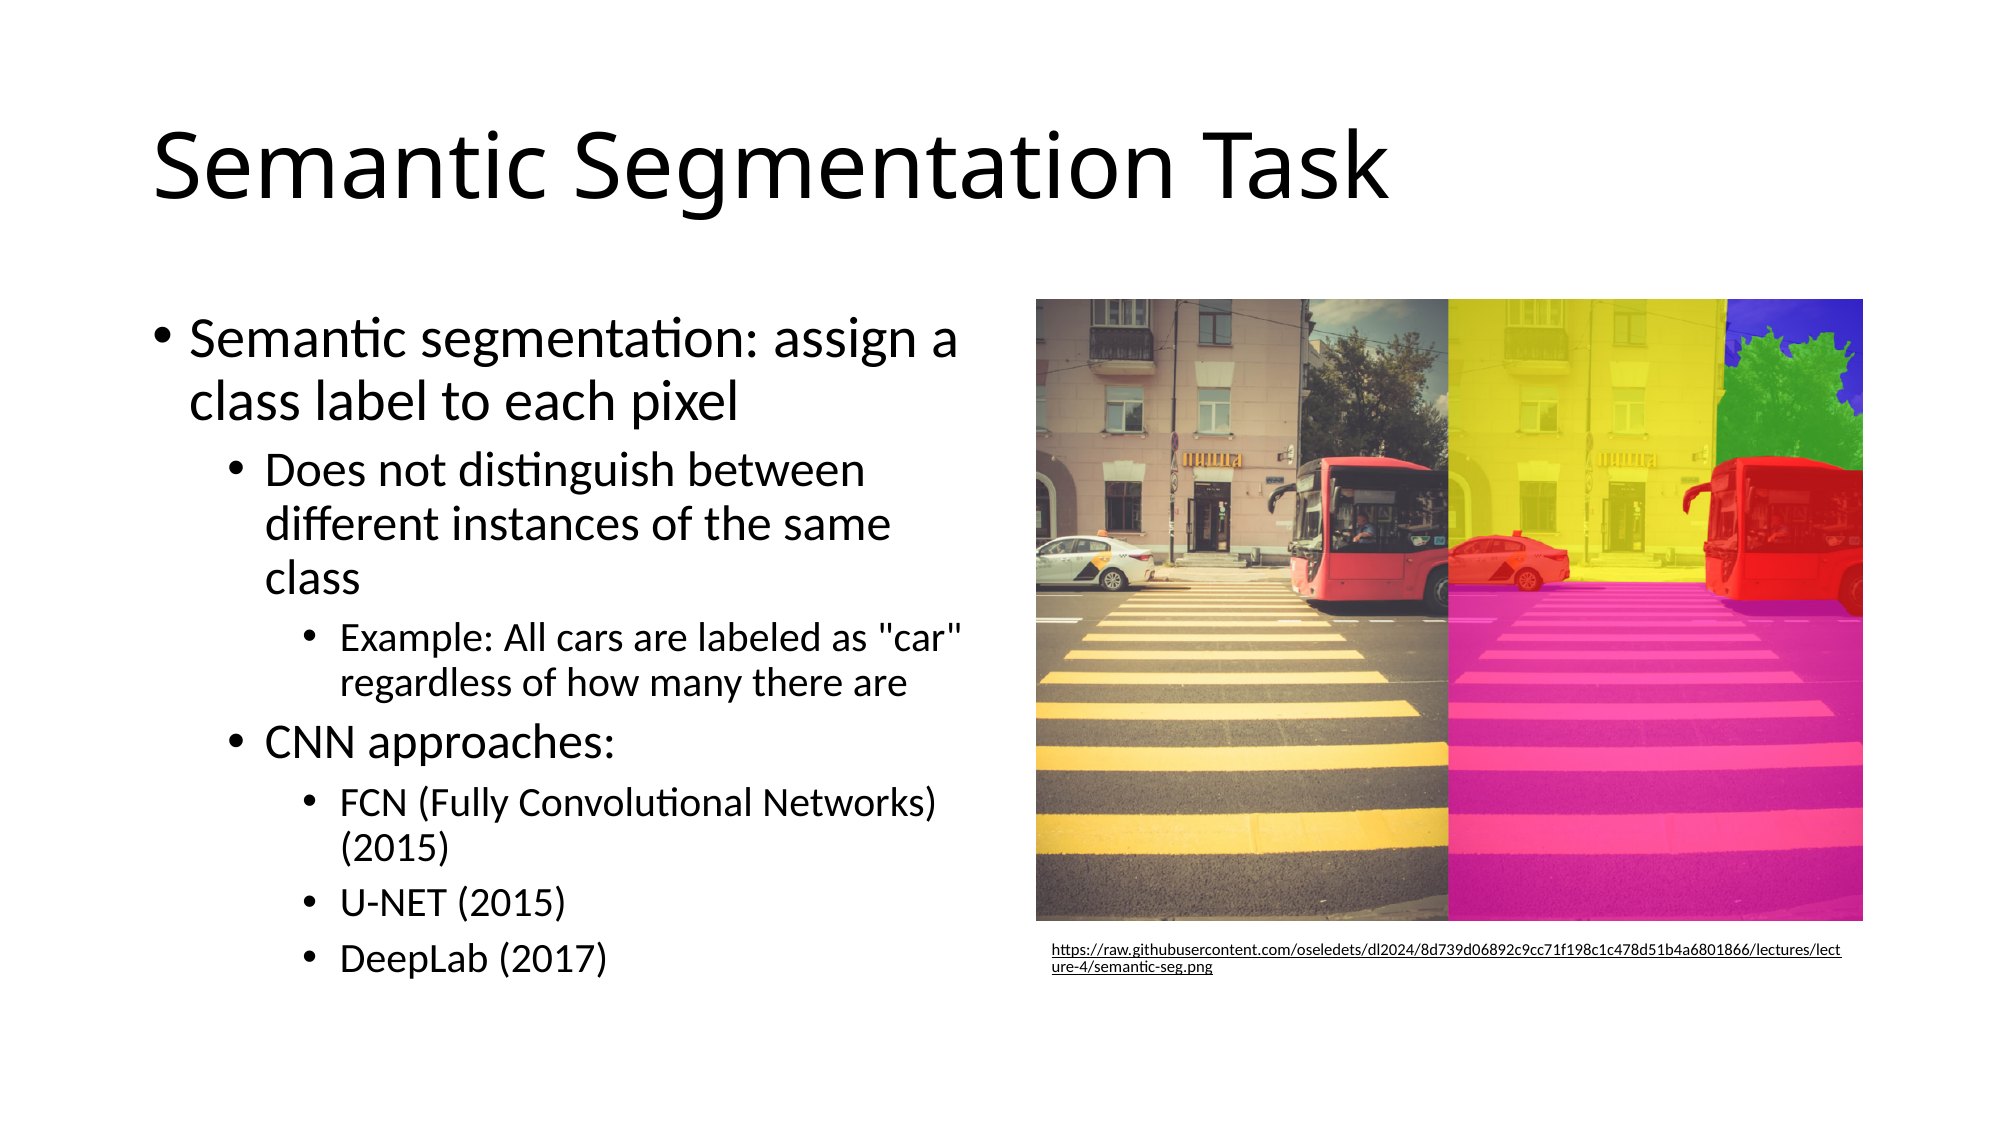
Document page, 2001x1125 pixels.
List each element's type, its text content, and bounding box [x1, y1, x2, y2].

picture [1036, 299, 1863, 921]
title Semantic Segmentation Task [137, 59, 1863, 278]
list Semantic segmentation: assign a class label to each pixel Does not distinguish between different instances of the same class Example: All cars are labeled as "car" regardless of how many there are CNN approaches: FCN (Fully Convolutional Networks) (2015) U-NET (2015) DeepLab (2017) [137, 299, 1000, 1014]
text_box https://raw.githubusercontent.com/oseledets/dl2024/8d739d06892c9cc71f198c1c478d51b4a6801866/lectures/lecture-4/semantic-seg.png [1036, 931, 1863, 987]
